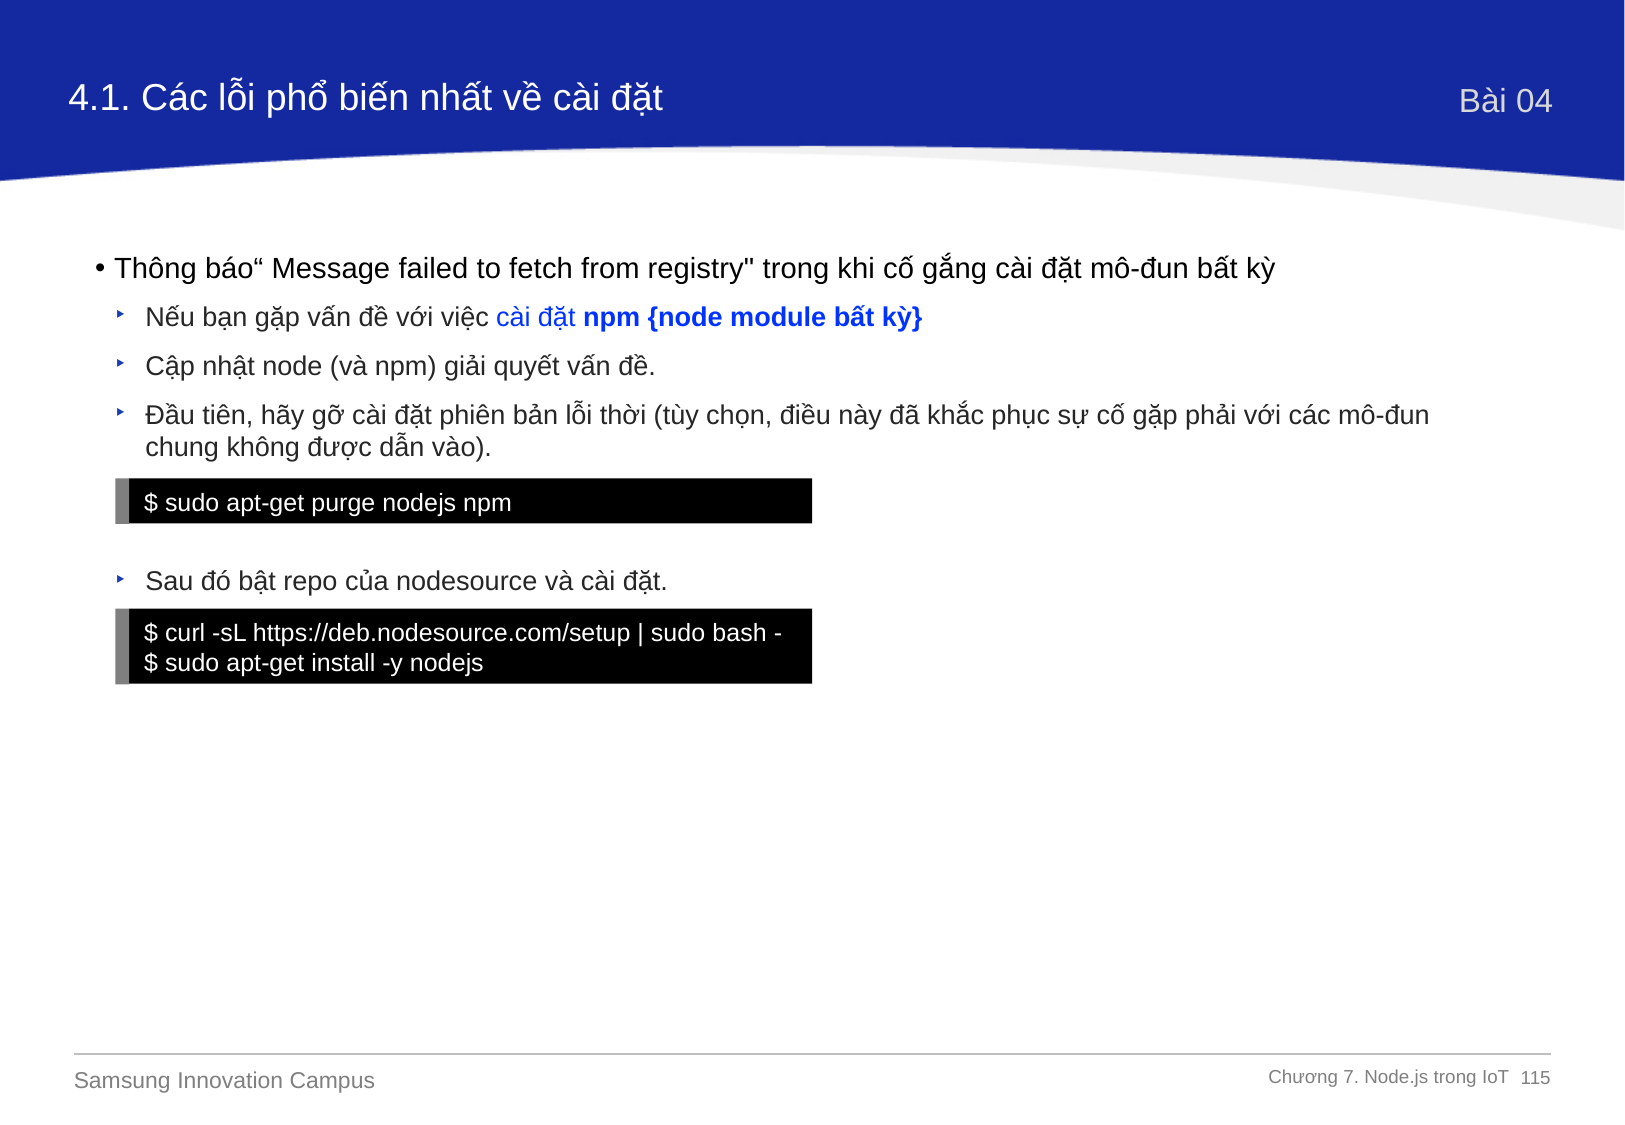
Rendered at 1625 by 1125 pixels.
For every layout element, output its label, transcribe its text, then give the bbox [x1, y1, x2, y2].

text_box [115, 608, 813, 685]
text_box Nếu bạn gặp vấn đề với việc cài đặt npm {node module bất kỳ} Cập nhật node (và npm) giải quyết vấn đề. Đầu tiên, hãy gỡ cài đặt phiên bản lỗi thời (tùy chọn, điều này đã khắc phục sự cố gặp phải với các mô-đun chung không được dẫn vào). [115, 287, 1510, 474]
picture [0, 0, 1625, 1125]
text_box Bài 04 [1422, 78, 1554, 119]
text_box Thông báo“ Message failed to fetch from registry" trong khi cố gắng cài đặt mô-đun bất kỳ [95, 249, 1509, 285]
text_box 4.1. Các lỗi phổ biến nhất về cài đặt [68, 72, 1024, 118]
text_box Sau đó bật repo của nodesource và cài đặt. [115, 551, 1510, 609]
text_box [115, 478, 813, 525]
